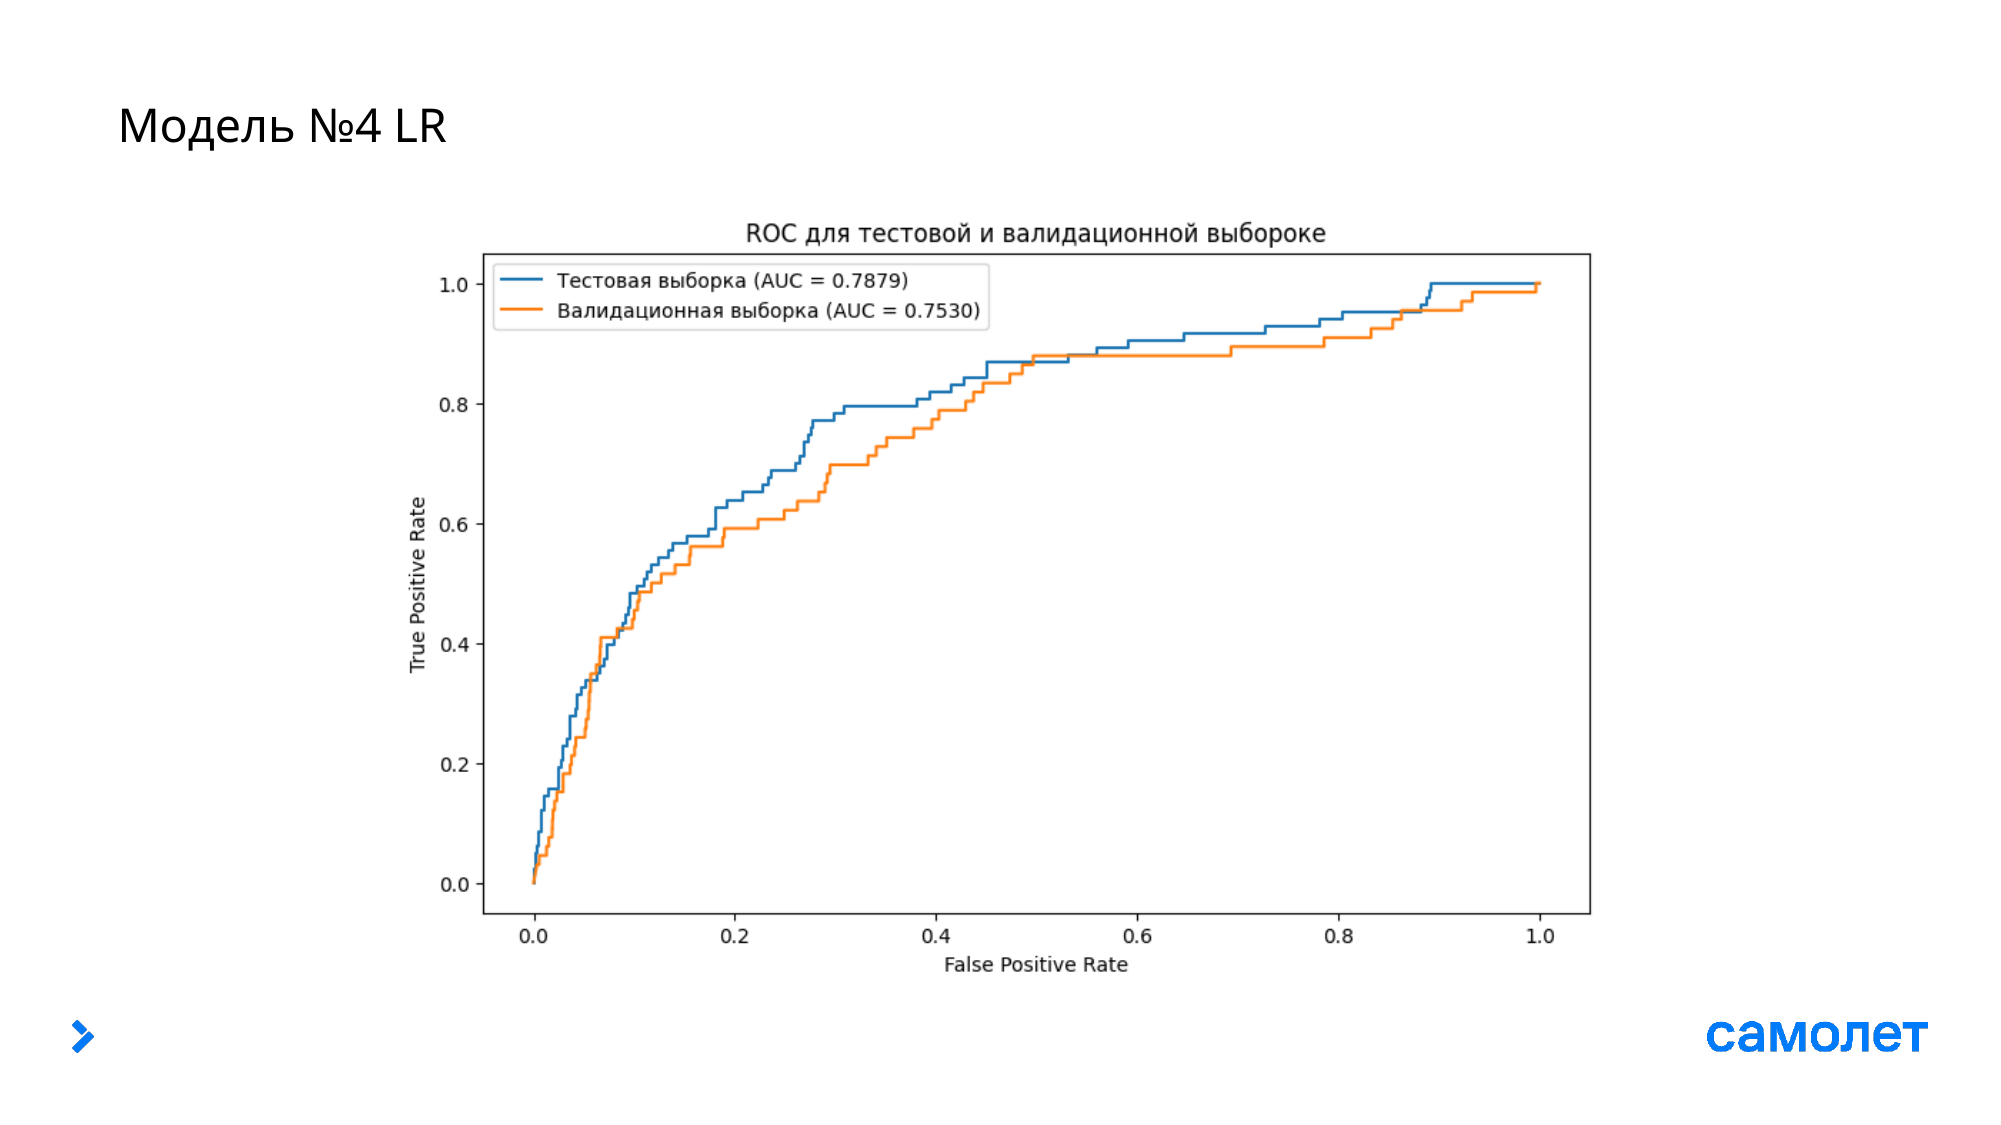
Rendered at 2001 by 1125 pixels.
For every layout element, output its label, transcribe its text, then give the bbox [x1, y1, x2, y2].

picture [1707, 1021, 1928, 1052]
picture [396, 207, 1604, 989]
title Модель №4 LR [116, 101, 1972, 209]
picture [72, 1020, 94, 1053]
